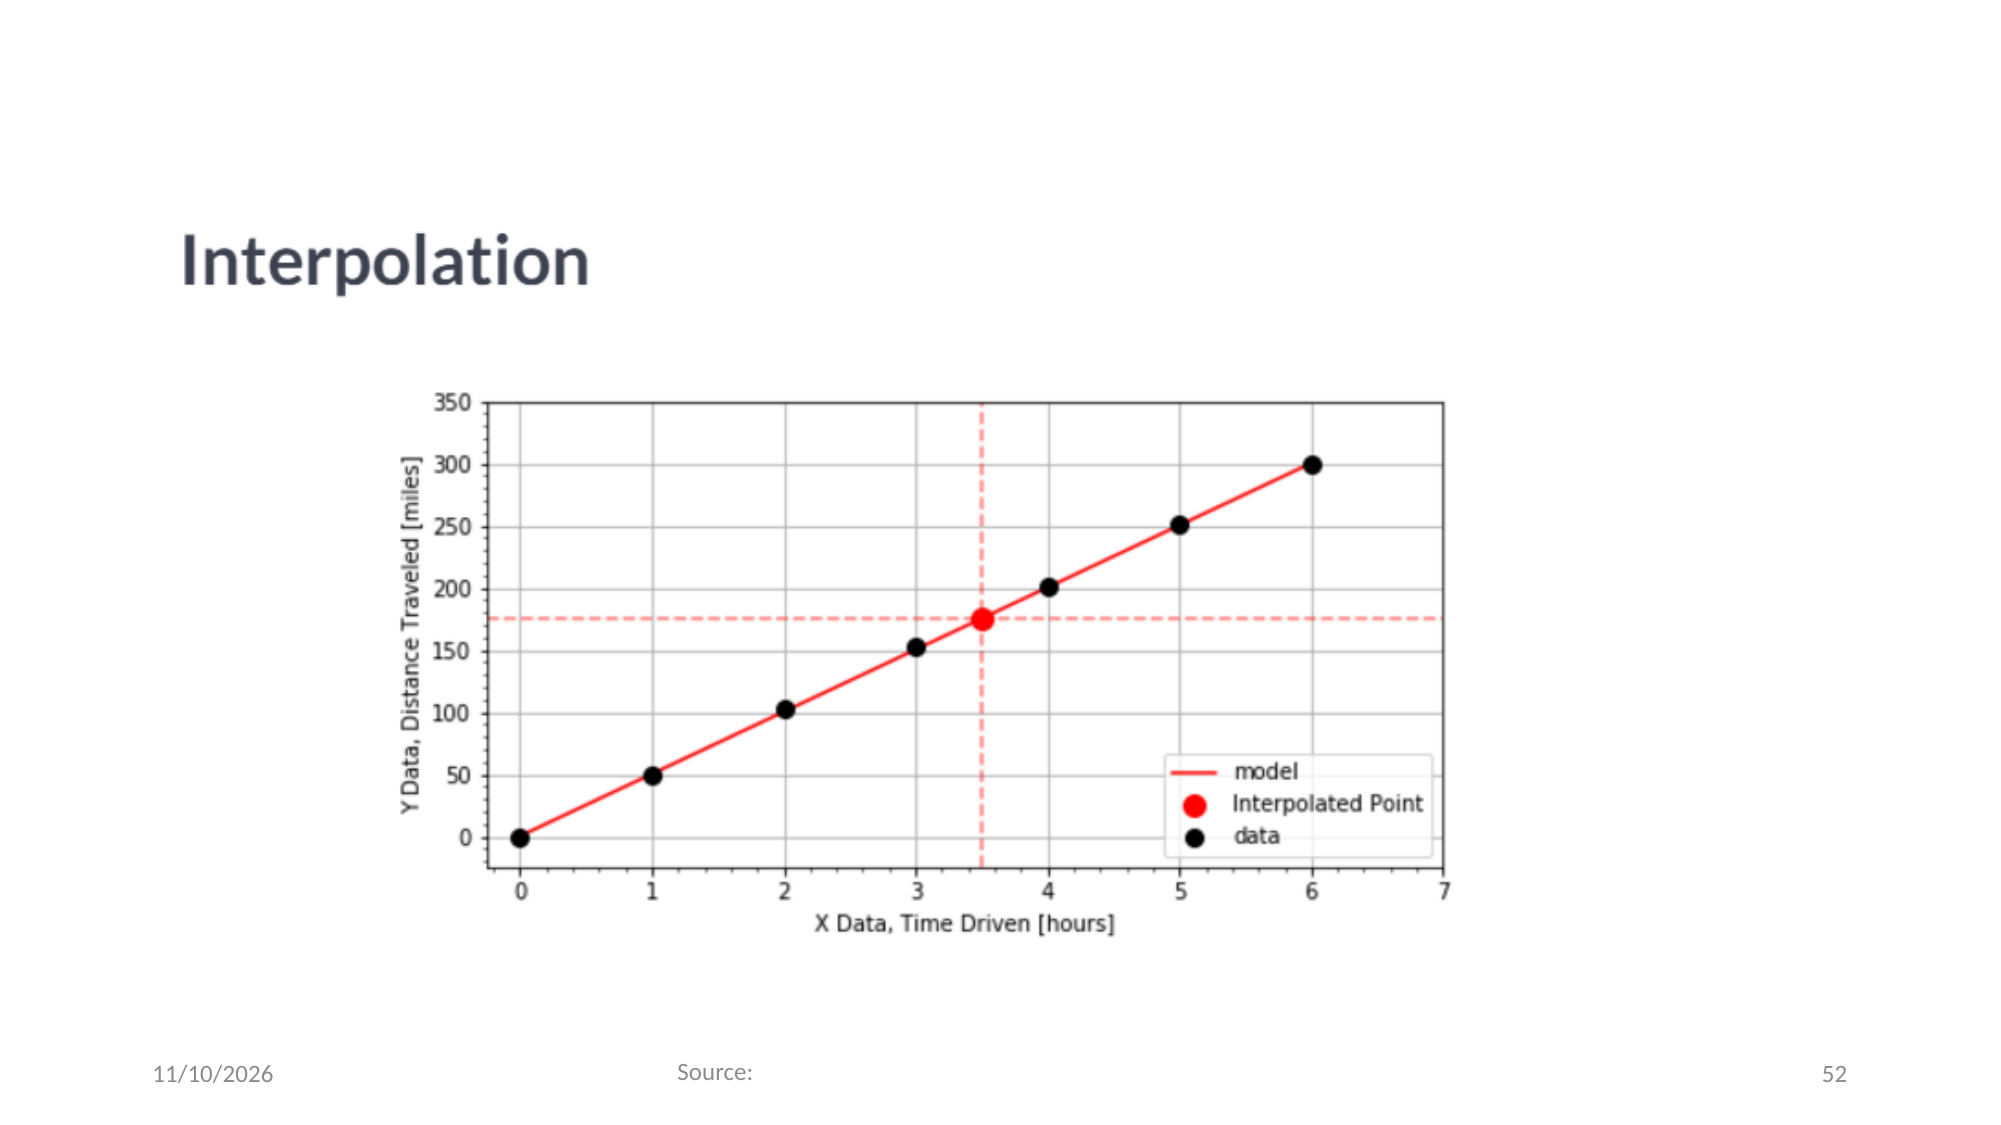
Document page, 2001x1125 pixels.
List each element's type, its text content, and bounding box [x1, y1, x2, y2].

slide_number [137, 1042, 588, 1103]
picture [161, 210, 1609, 976]
slide_number 52 [1412, 1042, 1863, 1103]
footer Source: [662, 1040, 1338, 1100]
